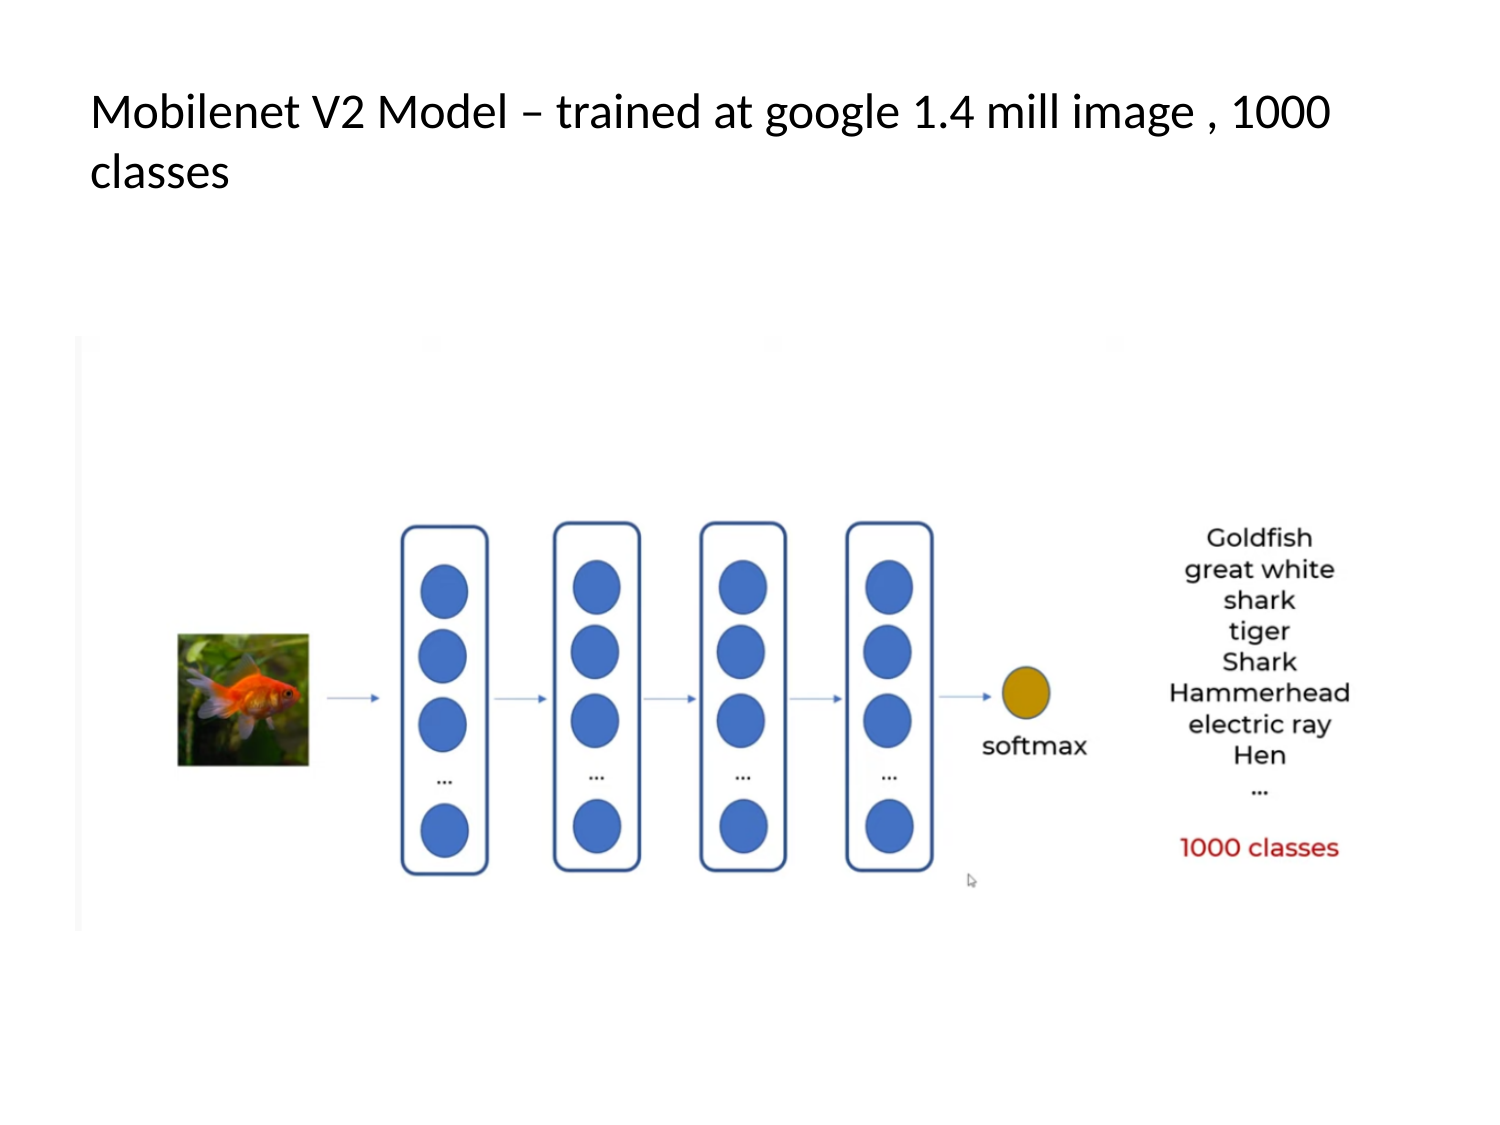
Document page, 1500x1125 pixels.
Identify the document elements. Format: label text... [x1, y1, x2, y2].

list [74, 336, 1426, 931]
title Mobilenet V2 Model – trained at google 1.4 mill image , 1000 classes [75, 45, 1425, 233]
